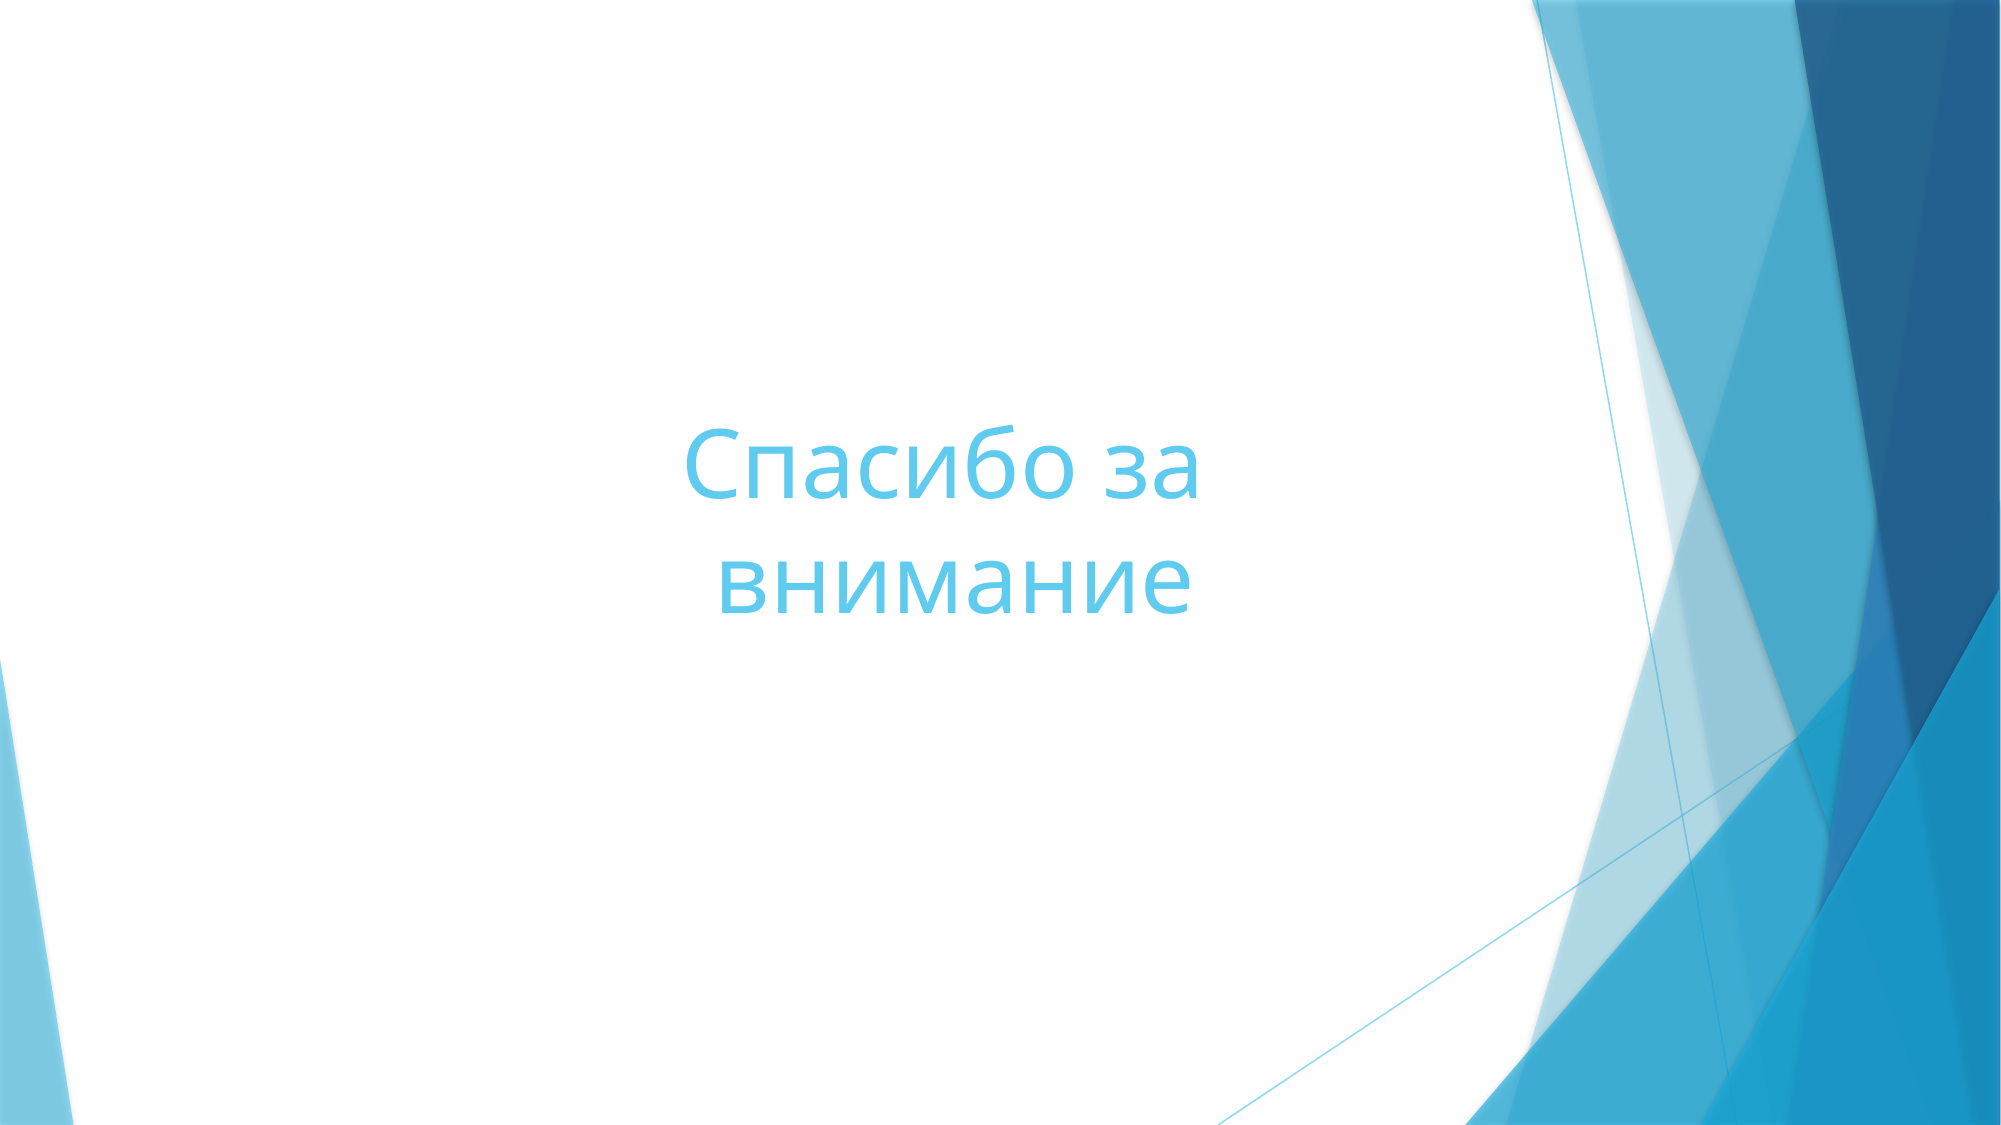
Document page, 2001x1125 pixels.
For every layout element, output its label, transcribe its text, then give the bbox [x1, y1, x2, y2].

title Спасибо за внимание [255, 395, 1656, 643]
